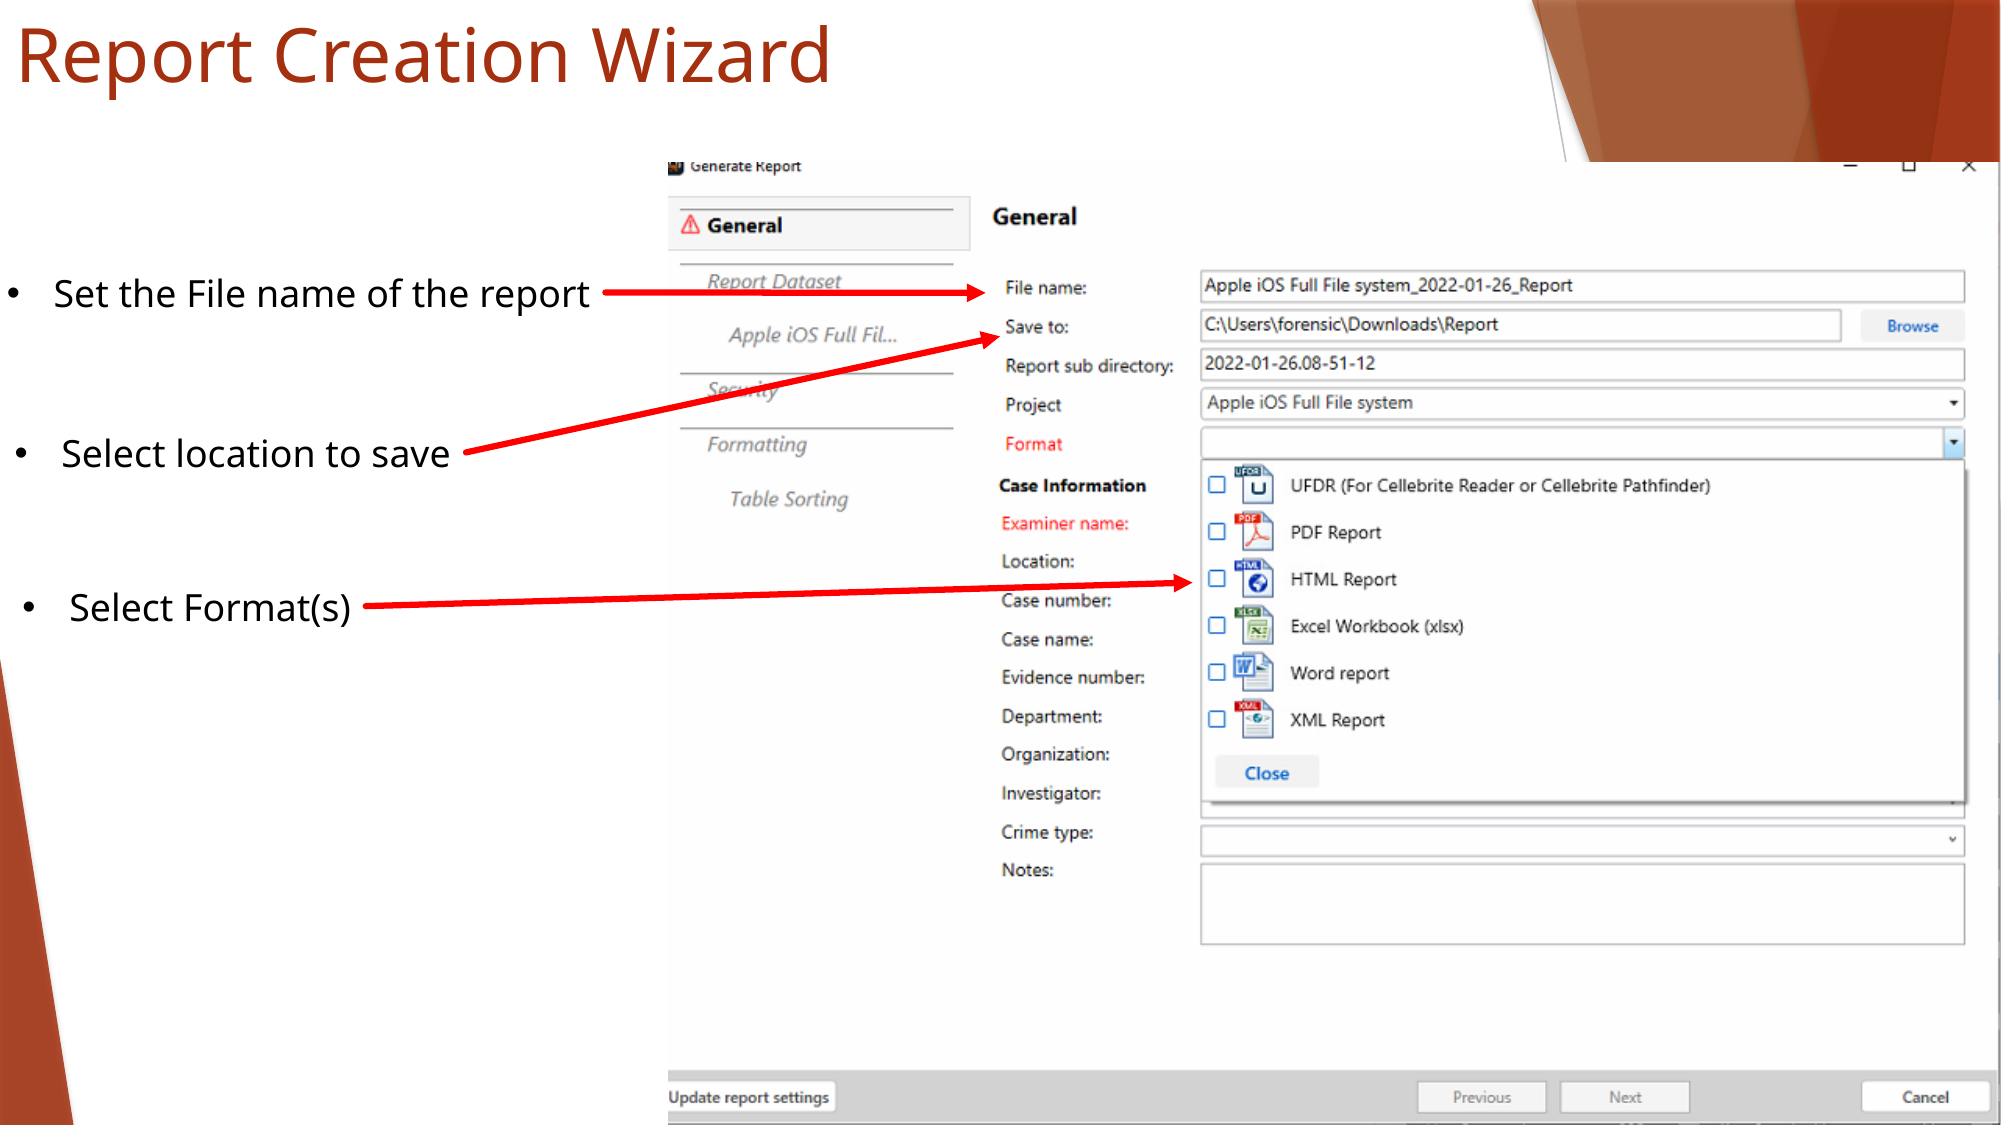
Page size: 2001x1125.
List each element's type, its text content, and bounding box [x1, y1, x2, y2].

text_box Set the File name of the report [0, 262, 606, 323]
text_box Select Format(s) [7, 576, 366, 636]
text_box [349, 582, 1193, 608]
picture [668, 161, 2000, 1125]
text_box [442, 335, 1001, 454]
title Report Creation Wizard [0, 0, 1725, 218]
text_box Select location to save [0, 422, 466, 483]
